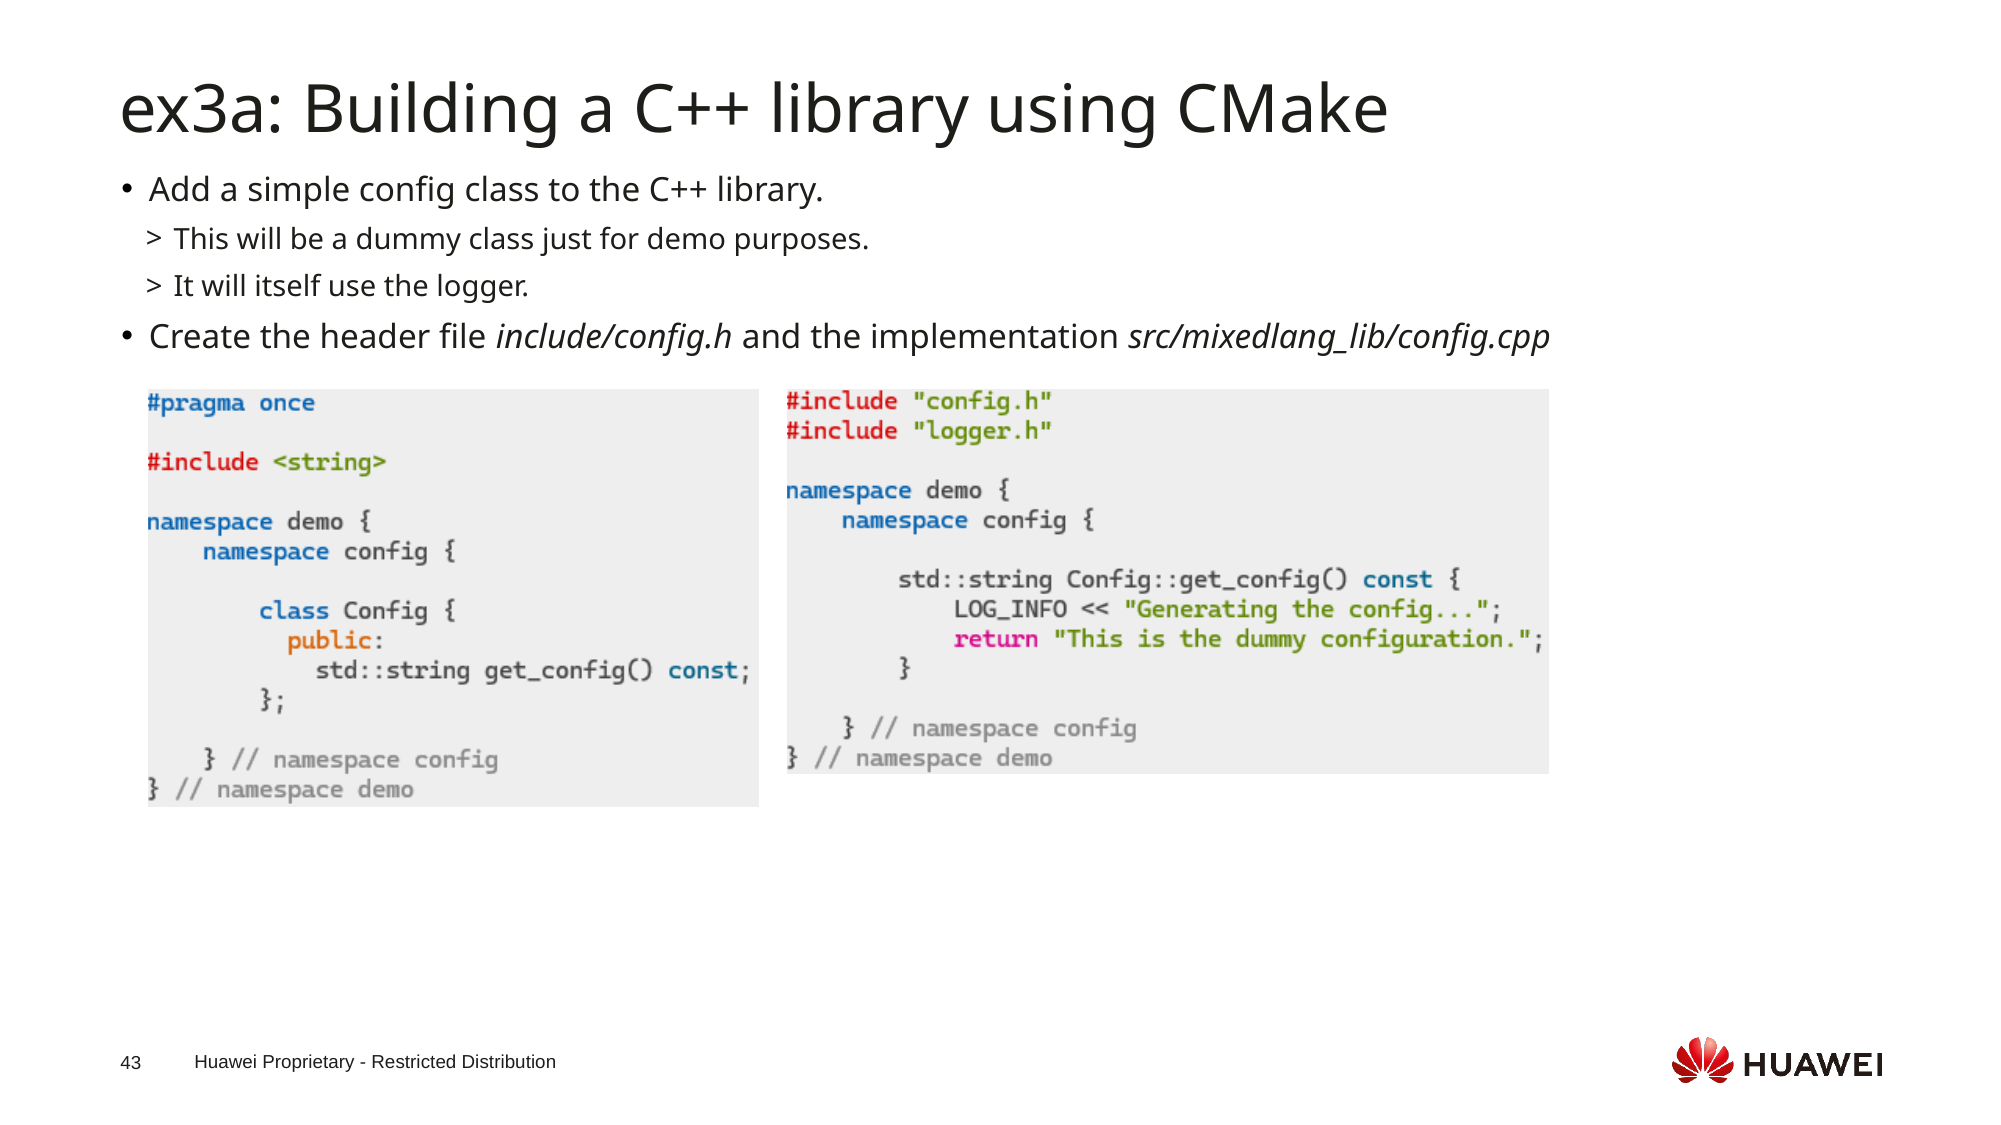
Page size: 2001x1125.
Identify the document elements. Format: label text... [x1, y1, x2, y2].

subtitle ex3a: Building a C++ library using CMake [119, 74, 1882, 168]
picture [1672, 1037, 1882, 1083]
list Add a simple config class to the C++ library. This will be a dummy class just for demo purposes. It will itself use the logger. Create the header file include/config.h and the implementation src/mixedlang_lib/config.cpp [119, 167, 1777, 948]
picture [148, 389, 759, 807]
picture [787, 389, 1549, 774]
